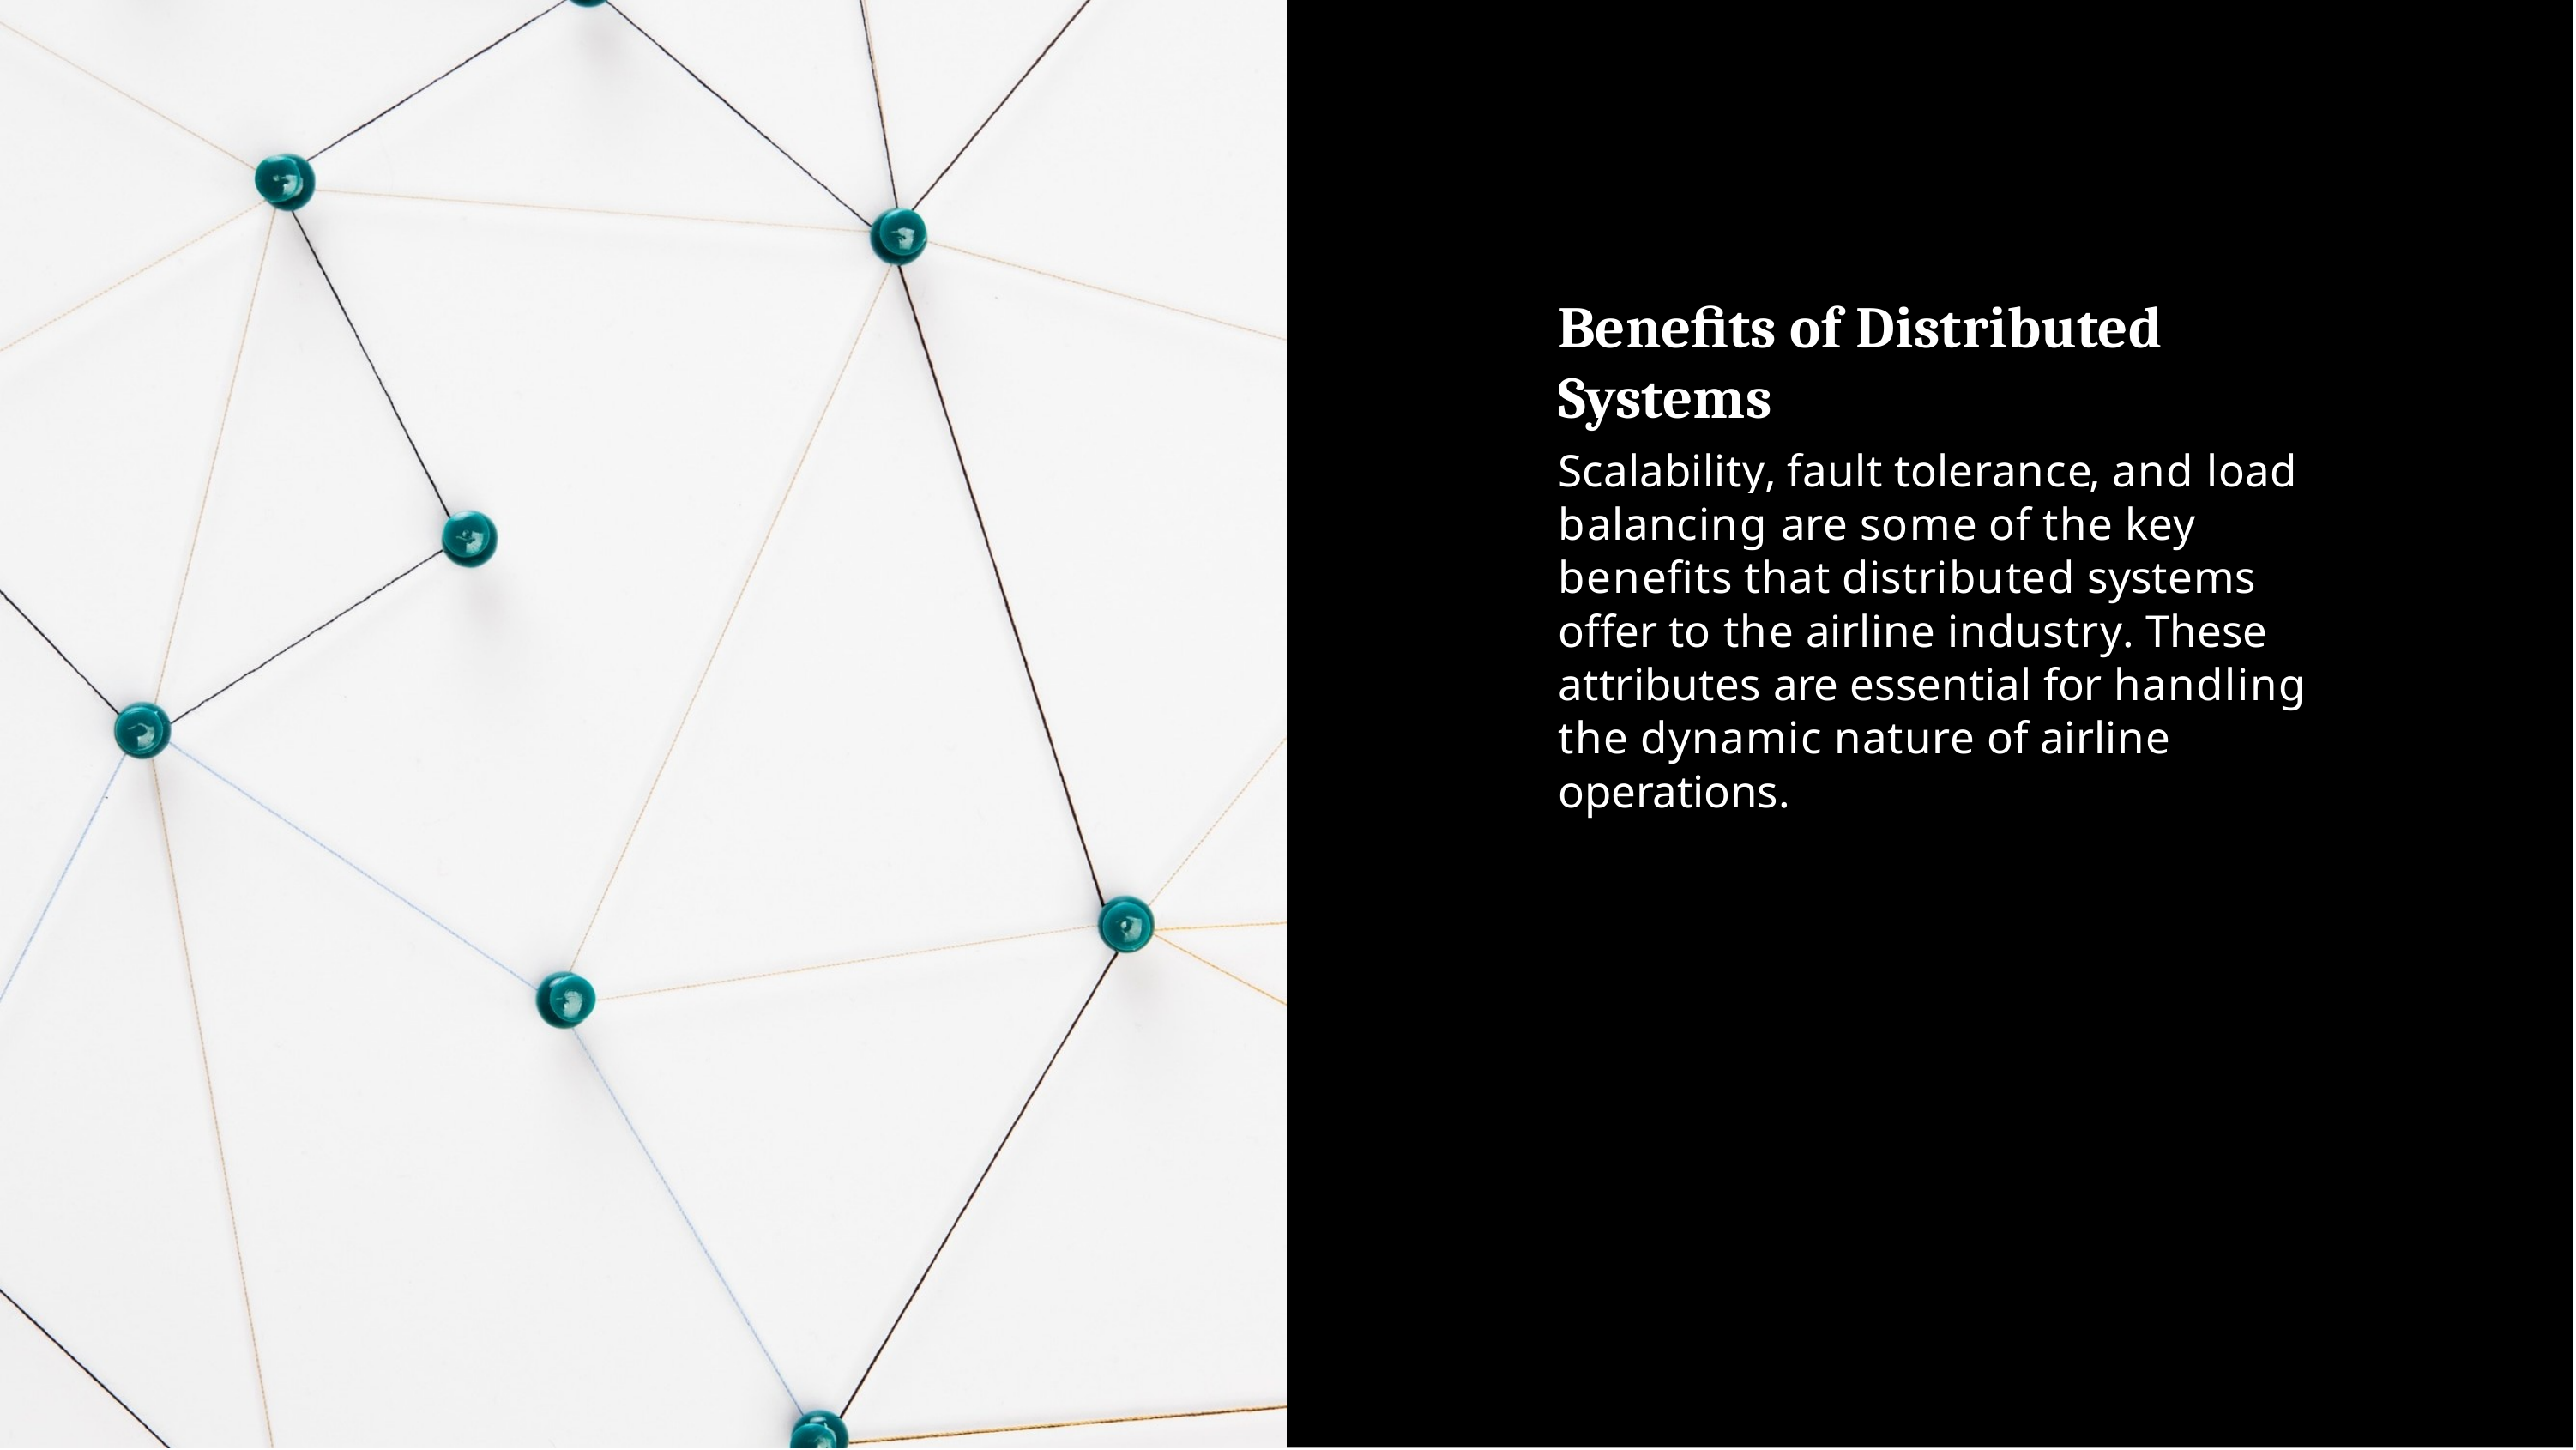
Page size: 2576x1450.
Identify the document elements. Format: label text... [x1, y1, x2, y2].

picture [0, 0, 1288, 1448]
title Beneﬁts of Distributed Systems Scalability, fault tolerance, and load balancing are some of the key beneﬁts that distributed systems offer to the airline industry. These attributes are essential for handling the dynamic nature of airline operations. [1556, 287, 2348, 817]
